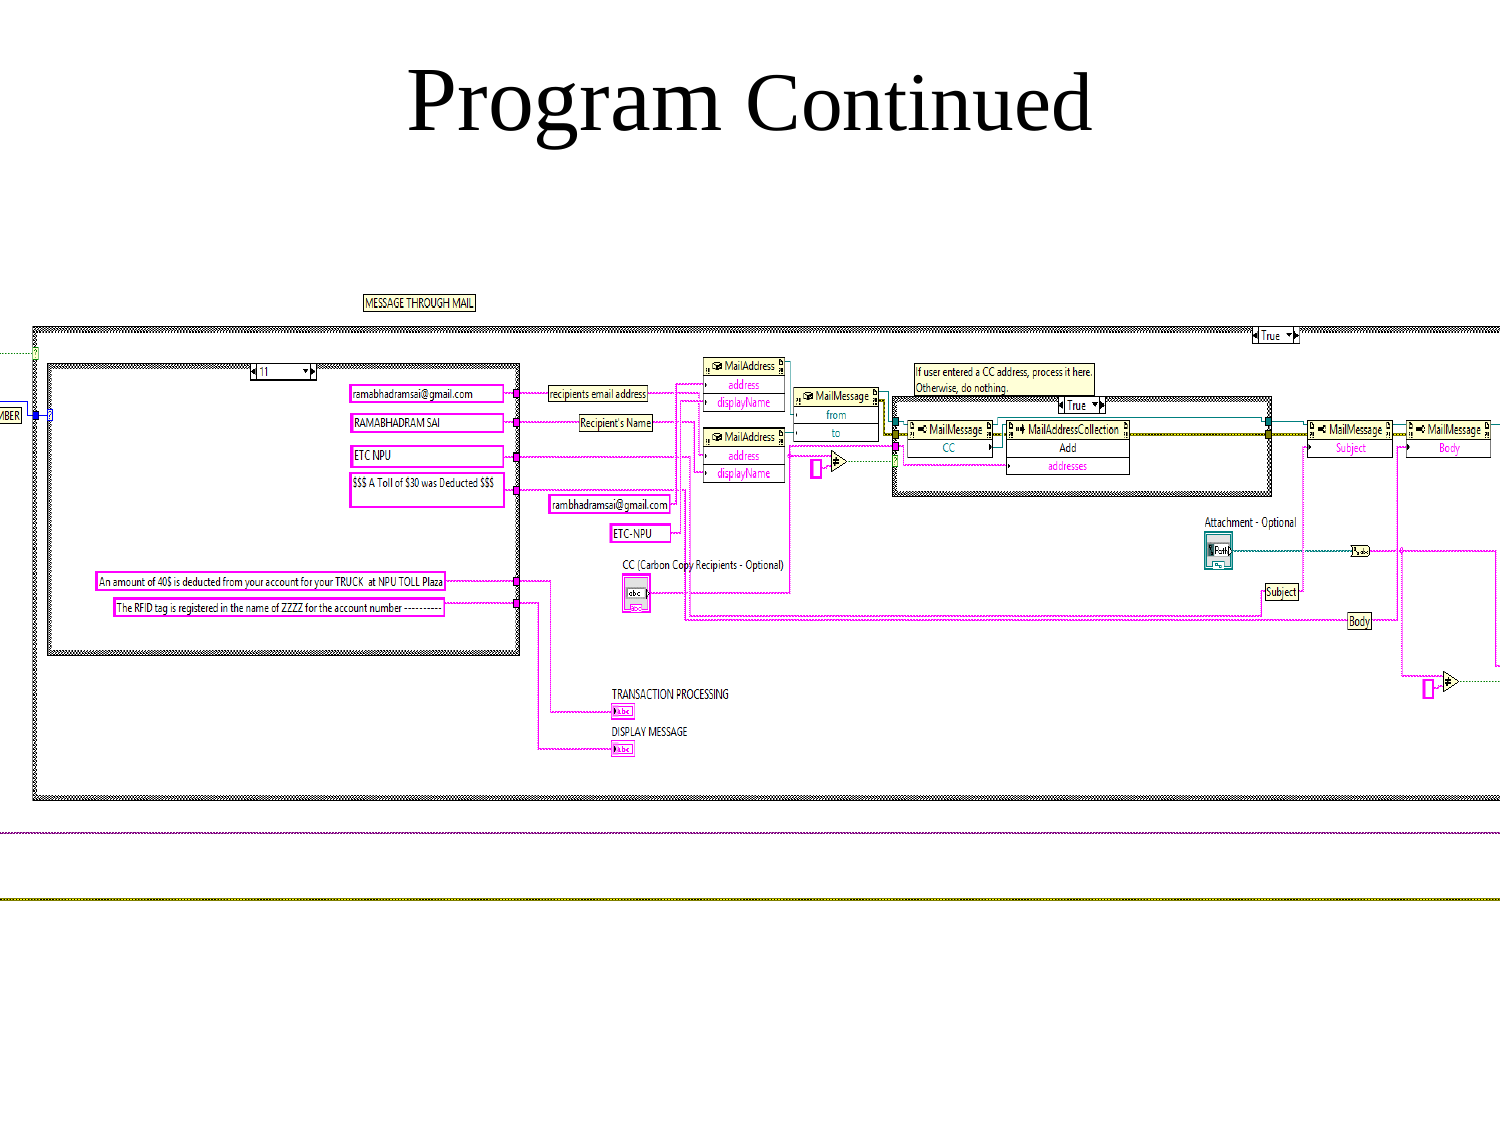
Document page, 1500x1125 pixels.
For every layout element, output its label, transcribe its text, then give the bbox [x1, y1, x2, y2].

picture [0, 187, 1500, 938]
title Program Continued [75, 0, 1425, 186]
